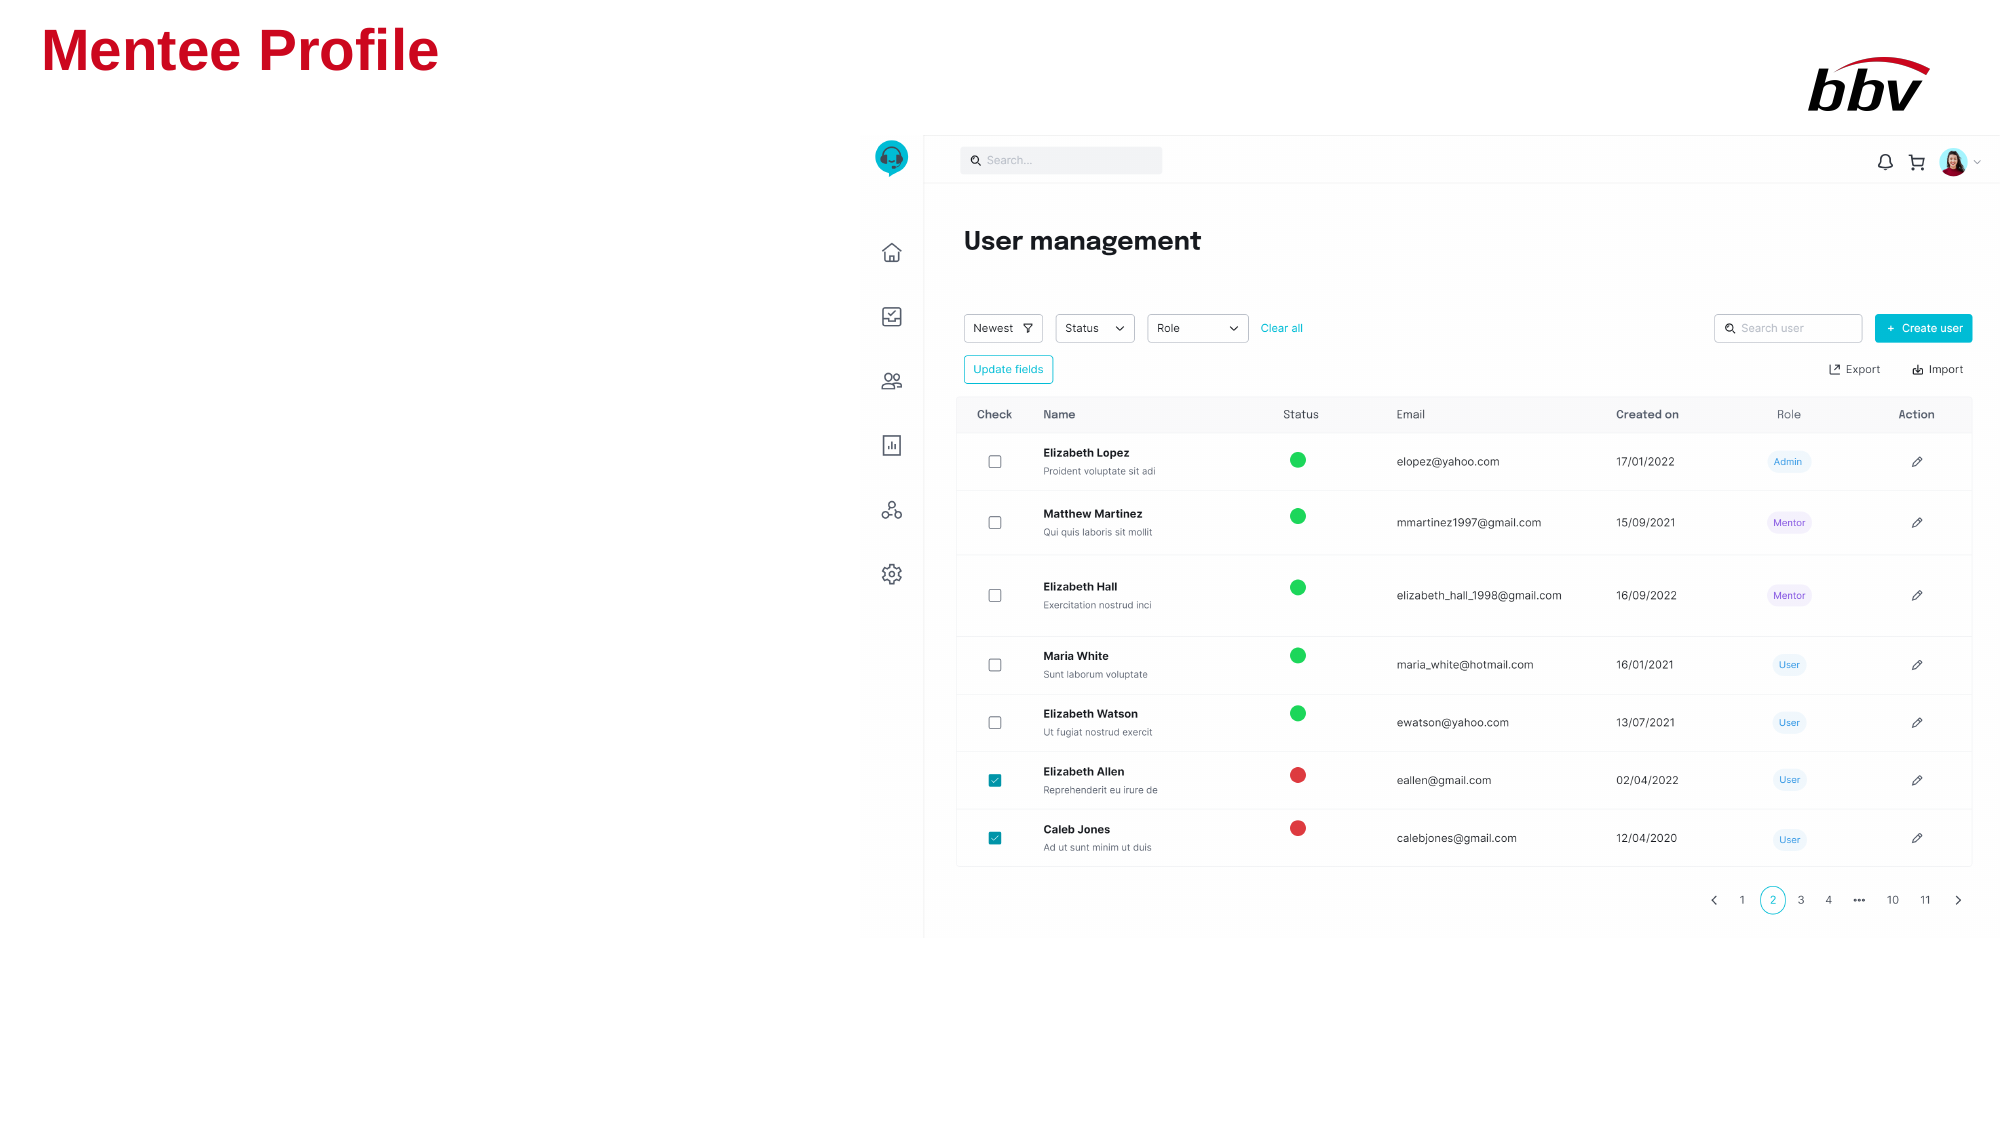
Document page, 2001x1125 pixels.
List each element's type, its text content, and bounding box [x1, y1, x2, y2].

title Mentee Profile [41, 1, 537, 94]
picture [860, 135, 2000, 939]
picture [1808, 57, 1930, 111]
